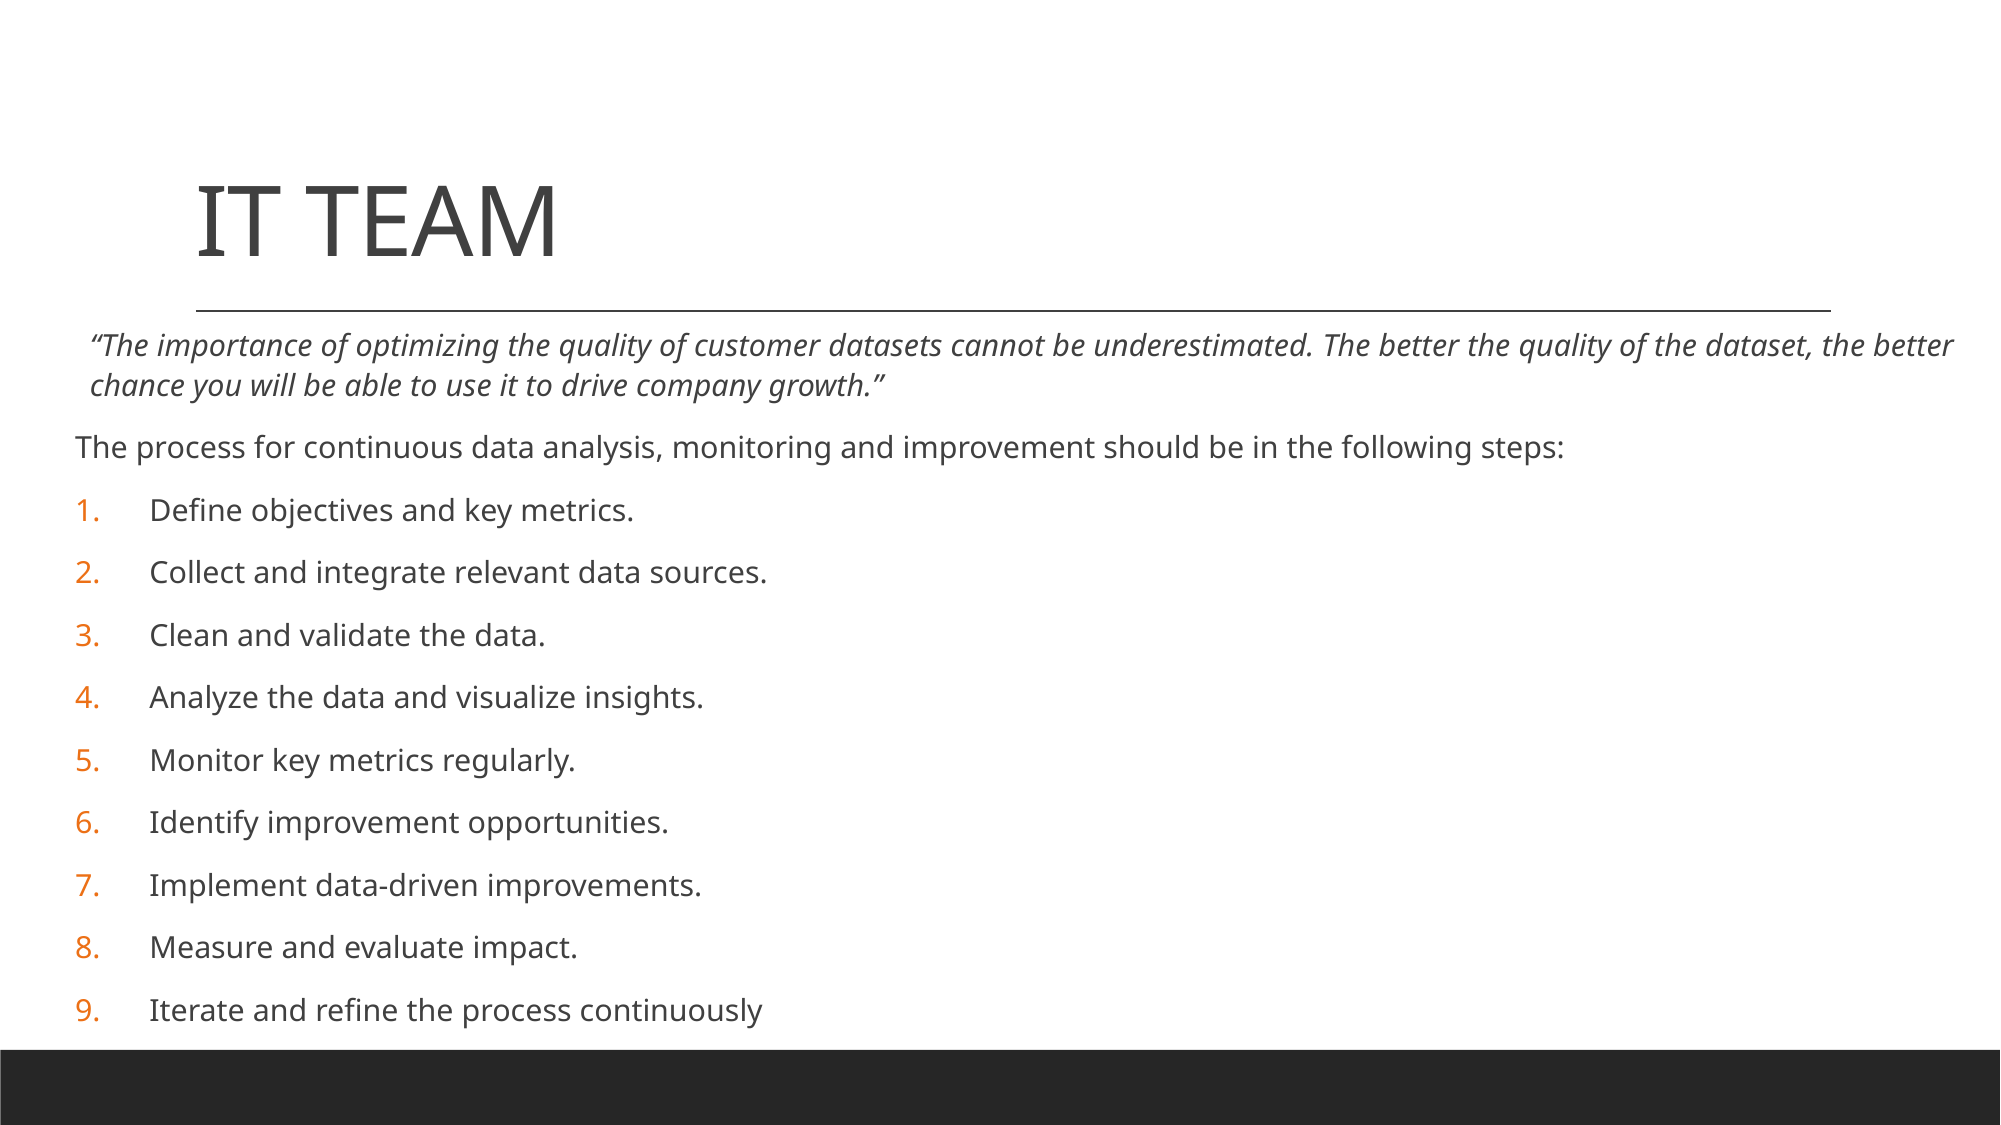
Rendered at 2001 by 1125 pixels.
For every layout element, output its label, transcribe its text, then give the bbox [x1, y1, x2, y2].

list “The importance of optimizing the quality of customer datasets cannot be underestimated. The better the quality of the dataset, the better chance you will be able to use it to drive company growth.” The process for continuous data analysis, monitoring and improvement should be in the following steps: Define objectives and key metrics. Collect and integrate relevant data sources. Clean and validate the data. Analyze the data and visualize insights. Monitor key metrics regularly. Identify improvement opportunities. Implement data-driven improvements. Measure and evaluate impact. Iterate and refine the process continuously [75, 314, 1961, 1036]
title IT TEAM [180, 47, 1830, 285]
